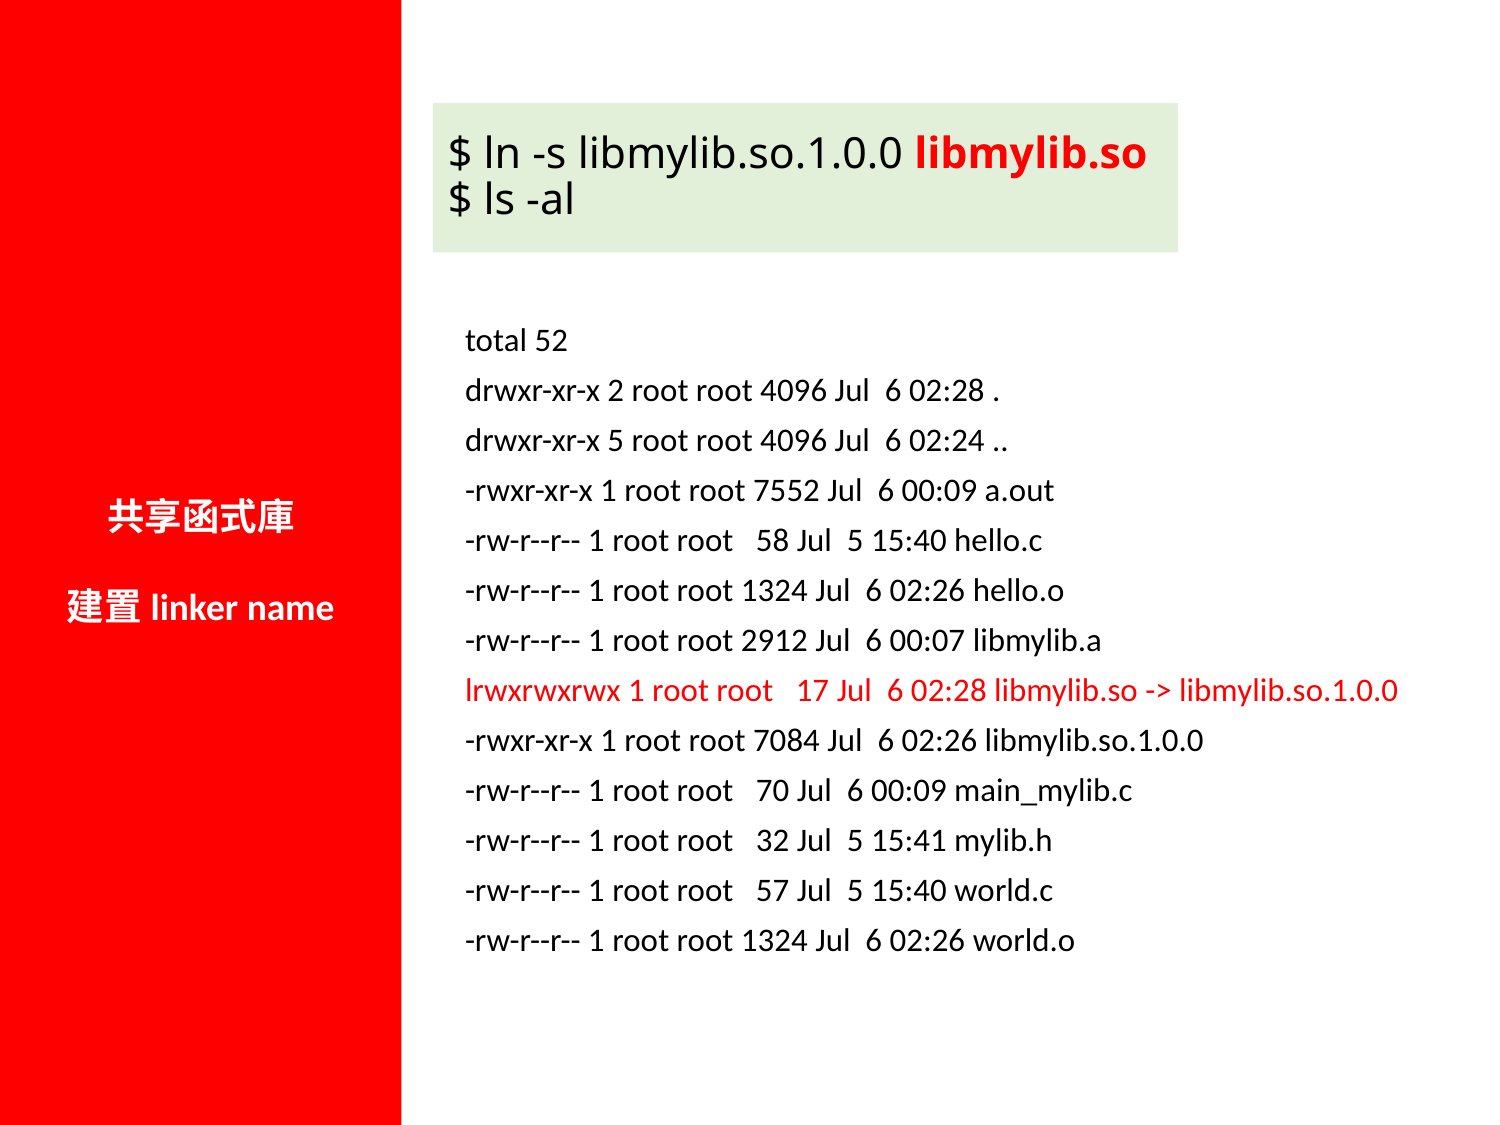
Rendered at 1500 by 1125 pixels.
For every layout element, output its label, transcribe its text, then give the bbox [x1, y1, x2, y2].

text_box 共享函式庫 建置linker name [0, 0, 402, 1125]
title $ ln -s libmylib.so.1.0.0 libmylib.so $ ls -al [432, 103, 1179, 253]
list total 52 drwxr-xr-x 2 root root 4096 Jul 6 02:28 . drwxr-xr-x 5 root root 4096 Jul 6 02:24 .. -rwxr-xr-x 1 root root 7552 Jul 6 00:09 a.out -rw-r--r-- 1 root root 58 Jul 5 15:40 hello.c -rw-r--r-- 1 root root 1324 Jul 6 02:26 hello.o -rw-r--r-- 1 root root 2912 Jul 6 00:07 libmylib.a lrwxrwxrwx 1 root root 17 Jul 6 02:28 libmylib.so -> libmylib.so.1.0.0 -rwxr-xr-x 1 root root 7084 Jul 6 02:26 libmylib.so.1.0.0 -rw-r--r-- 1 root root 70 Jul 6 00:09 main_mylib.c -rw-r--r-- 1 root root 32 Jul 5 15:41 mylib.h -rw-r--r-- 1 root root 57 Jul 5 15:40 world.c -rw-r--r-- 1 root root 1324 Jul 6 02:26 world.o [450, 315, 1429, 996]
